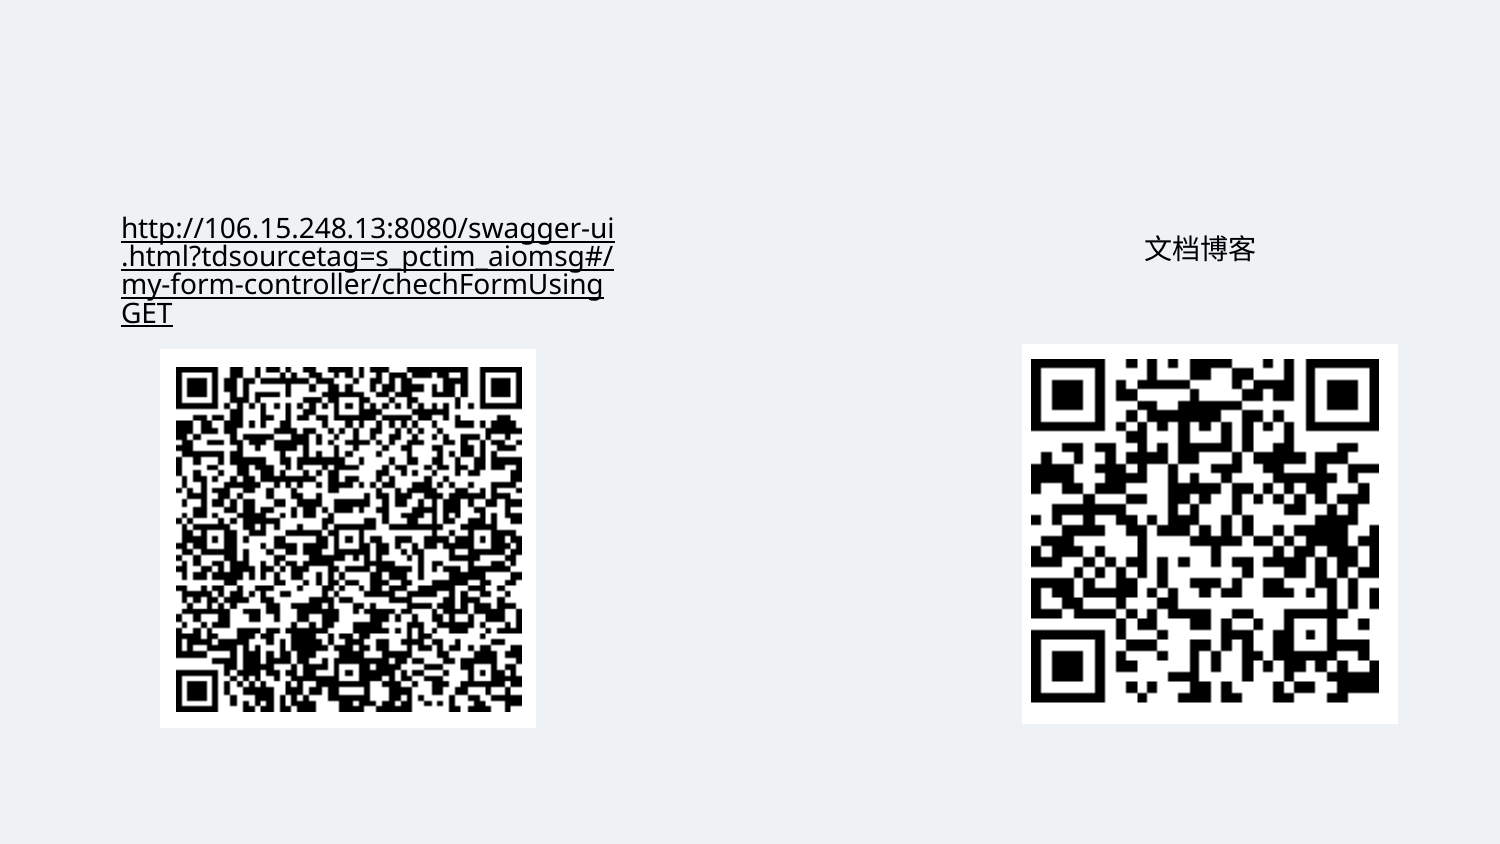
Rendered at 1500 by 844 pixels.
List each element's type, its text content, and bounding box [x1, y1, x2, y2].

picture [1022, 344, 1398, 724]
text_box 文档博客 [1130, 223, 1277, 273]
text_box http://106.15.248.13:8080/swagger-ui.html?tdsourcetag=s_pctim_aiomsg#/my-form-controller/chechFormUsingGET [106, 203, 630, 257]
picture [160, 349, 536, 728]
